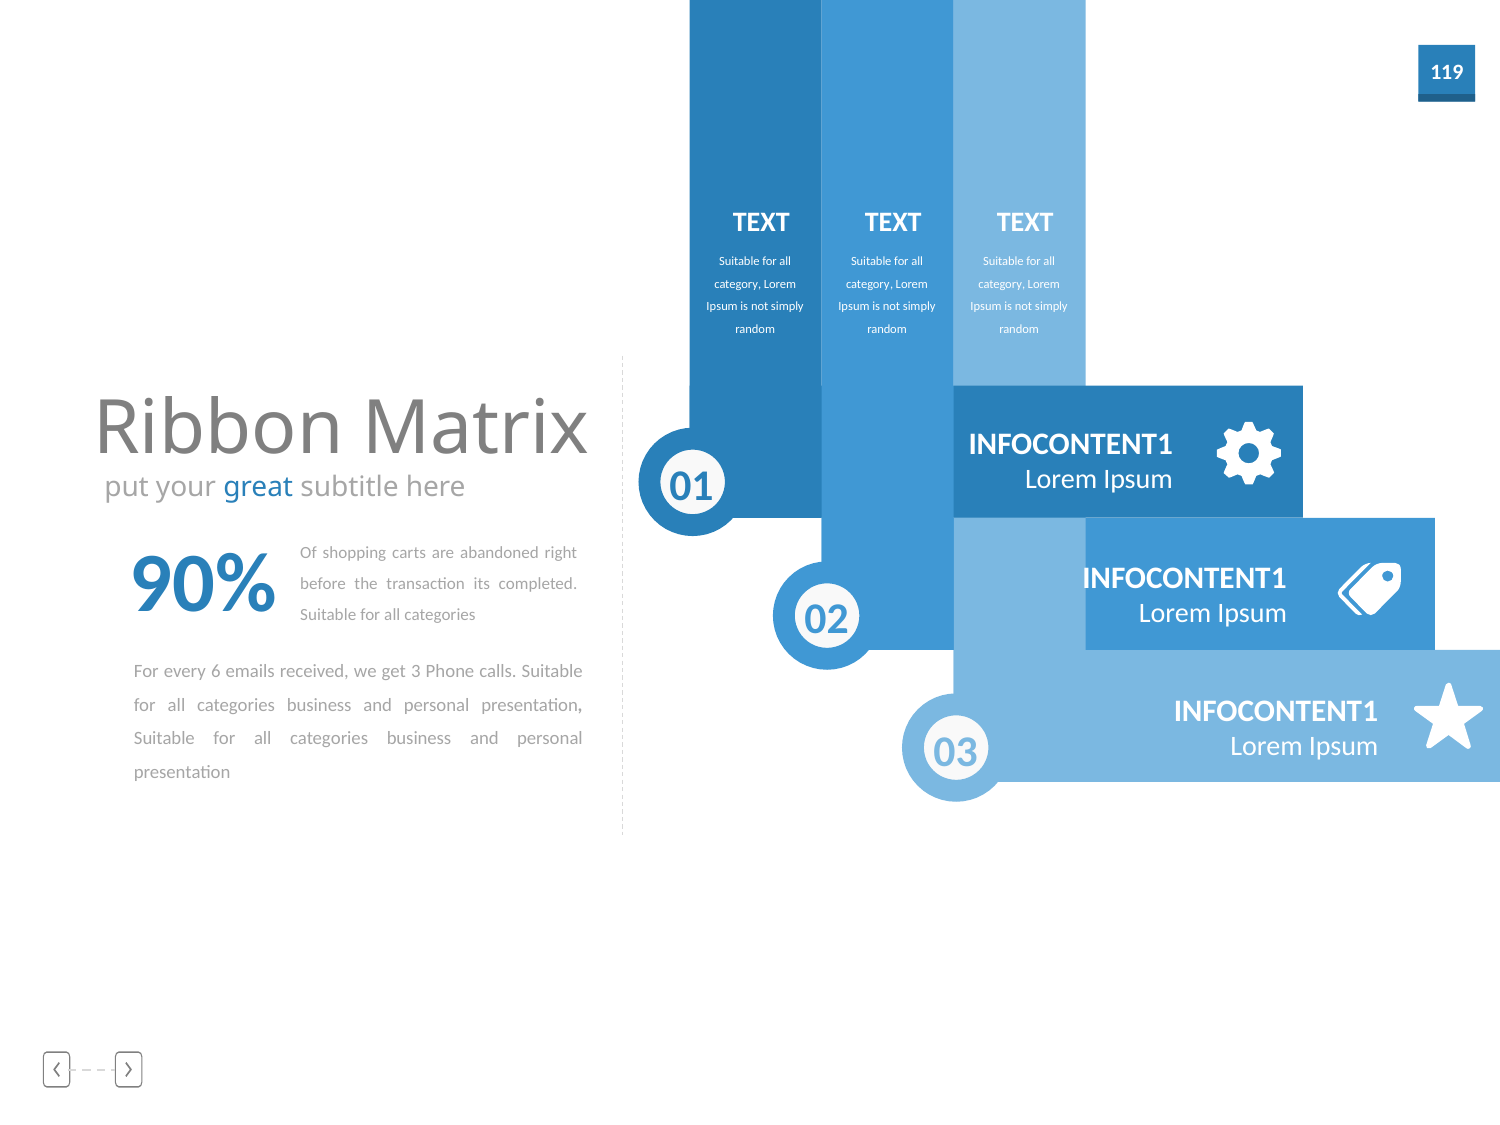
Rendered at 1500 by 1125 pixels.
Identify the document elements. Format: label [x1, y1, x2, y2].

text_box [78, 370, 605, 510]
text_box [115, 519, 593, 636]
text_box [649, 0, 1500, 791]
text_box [119, 639, 597, 790]
